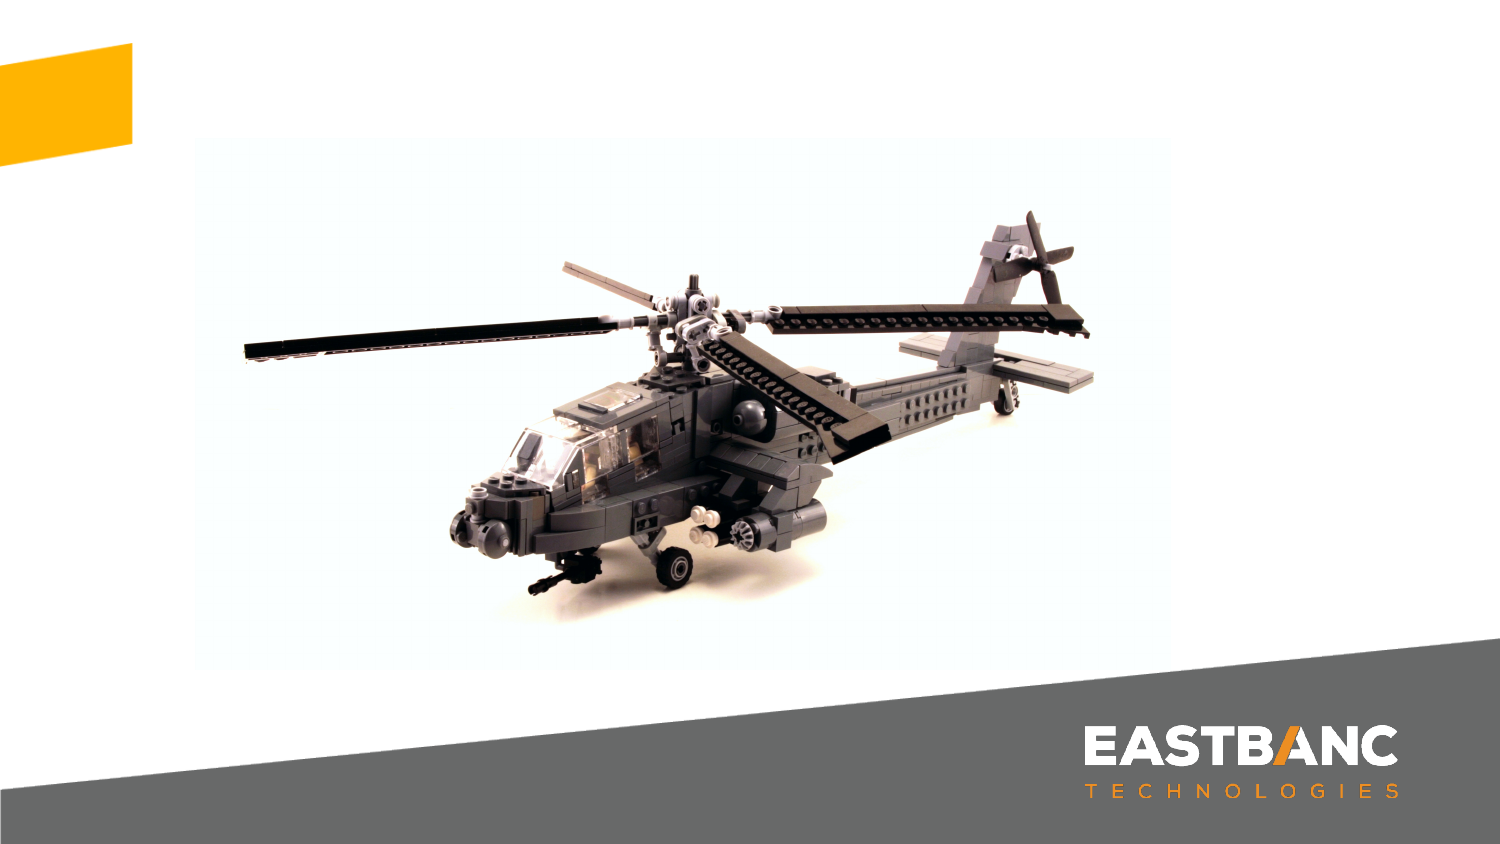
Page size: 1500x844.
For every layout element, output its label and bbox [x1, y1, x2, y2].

picture [0, 138, 1500, 844]
picture [0, 43, 133, 167]
